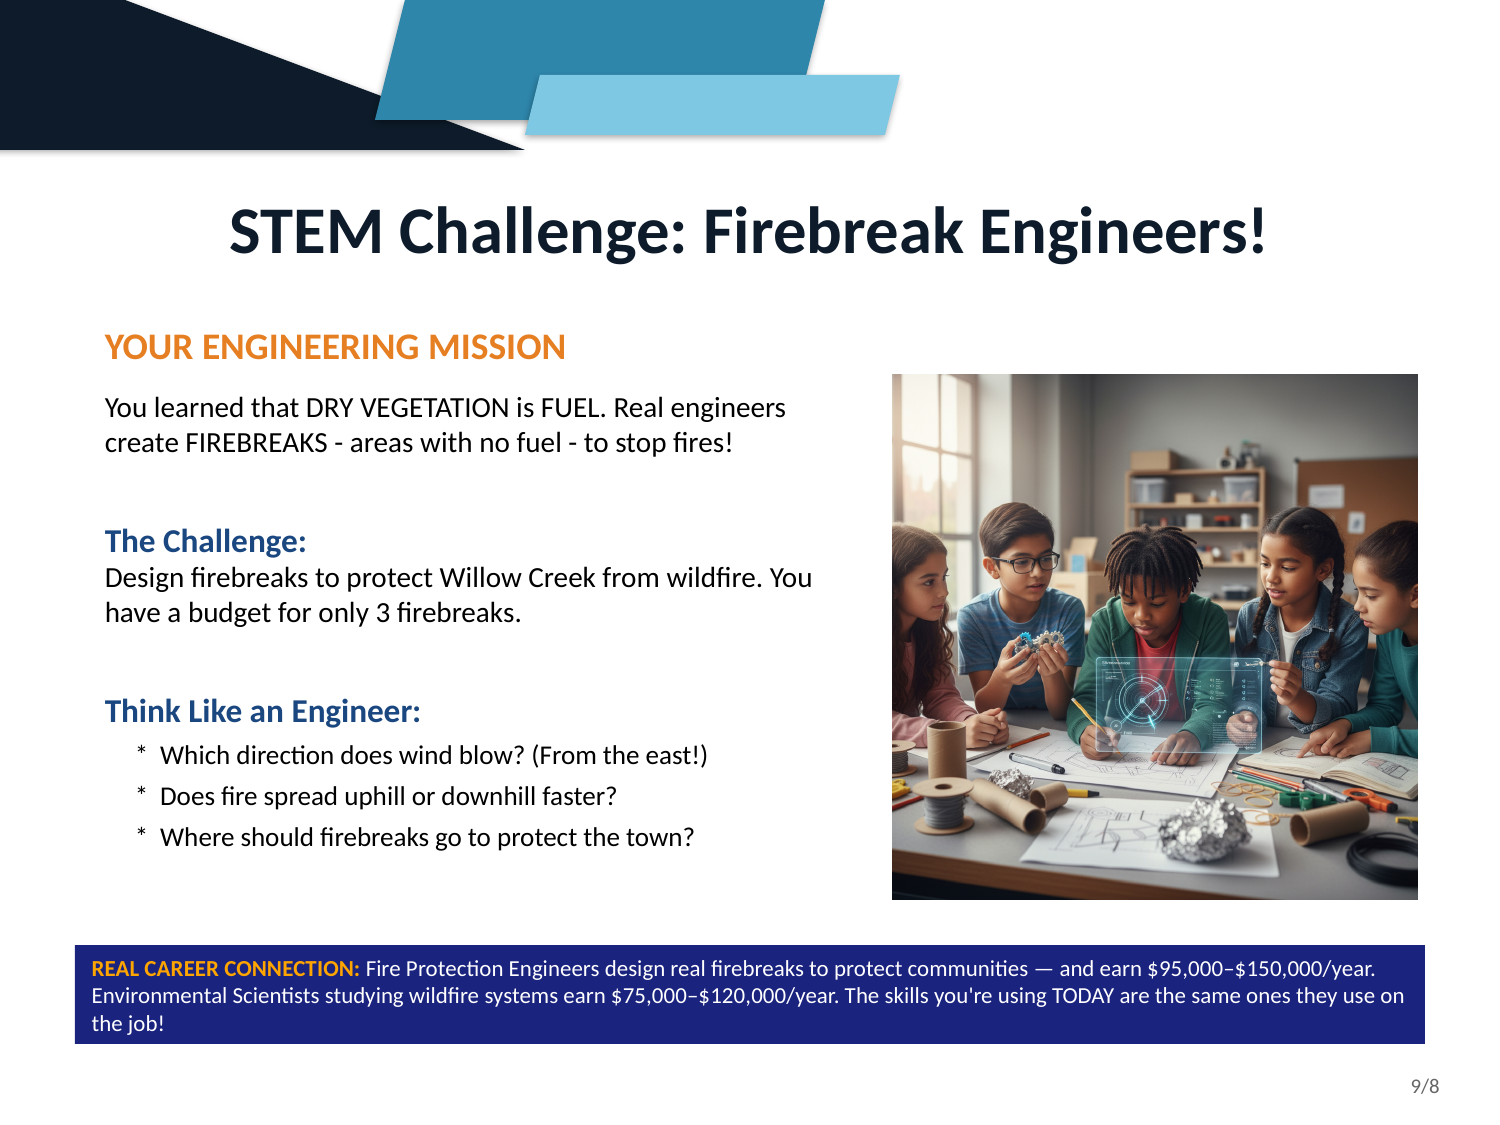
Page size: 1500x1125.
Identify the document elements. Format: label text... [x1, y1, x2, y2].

text_box [0, 0, 526, 151]
text_box [524, 74, 901, 136]
picture [892, 374, 1418, 901]
text_box STEM Challenge: Firebreak Engineers! [214, 179, 1286, 275]
text_box REAL CAREER CONNECTION: Fire Protection Engineers design real firebreaks to protect communities — and earn $95,000–$150,000/year. Environmental Scientists studying wildfire systems earn $75,000–$120,000/year. The skills you're using TODAY are the same ones they use on the job! [74, 945, 1425, 1044]
text_box [374, 0, 826, 121]
text_box YOUR ENGINEERING MISSION You learned that DRY VEGETATION is FUEL. Real engineers create FIREBREAKS - areas with no fuel - to stop fires! The Challenge: Design firebreaks to protect Willow Creek from wildfire. You have a budget for only 3 firebreaks. Think Like an Engineer: * Which direction does wind blow? (From the east!) * Does fire spread uphill or downhill faster? * Where should firebreaks go to protect the town? [89, 314, 870, 860]
text_box 9/8 [1395, 1065, 1455, 1105]
